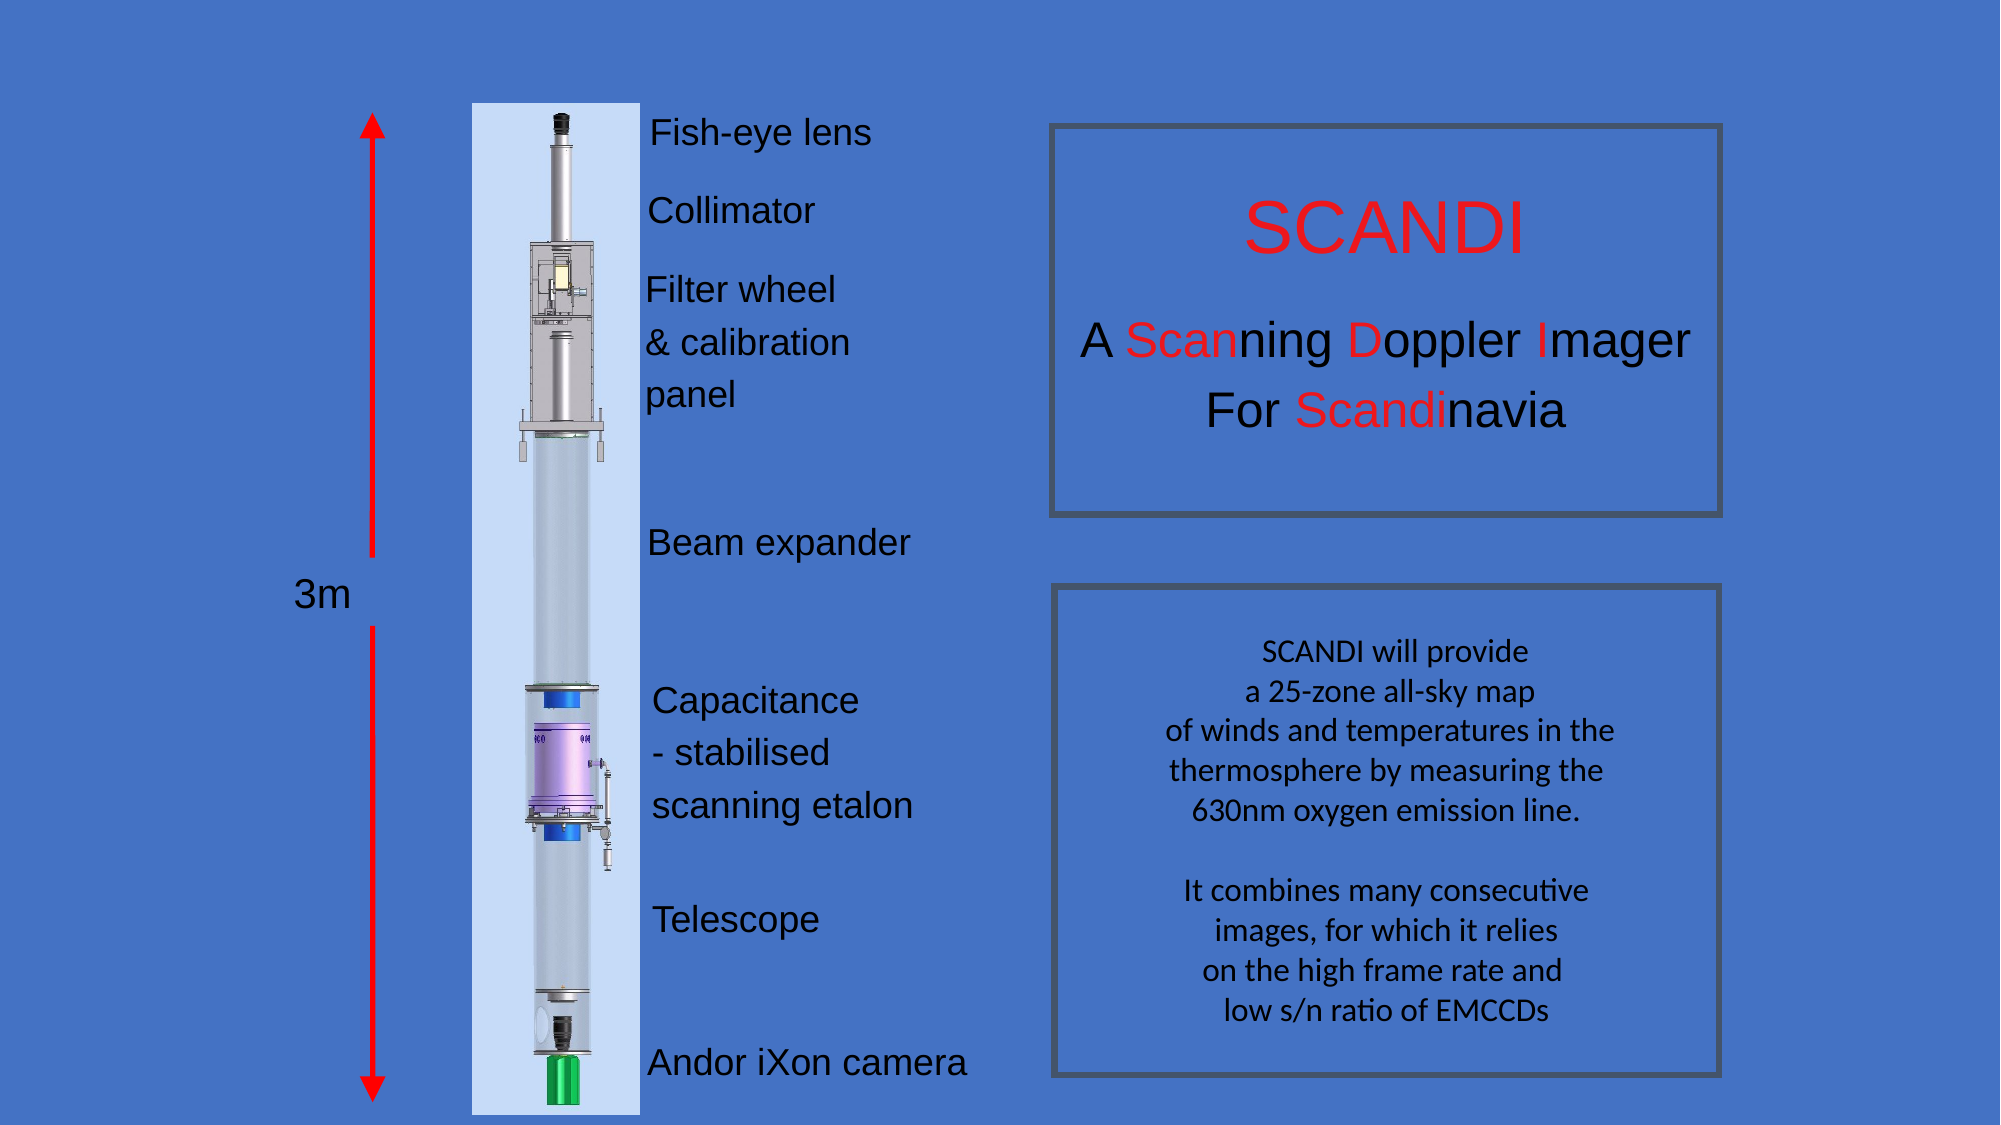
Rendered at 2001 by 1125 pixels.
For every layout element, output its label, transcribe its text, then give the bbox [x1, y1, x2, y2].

text_box Collimator [640, 178, 944, 239]
text_box [362, 112, 383, 558]
text_box SCANDI will provide a 25-zone all-sky map of winds and temperatures in the thermosphere by measuring the 630nm oxygen emission line. It combines many consecutive images, for which it relies on the high frame rate and low s/n ratio of EMCCDs [1054, 586, 1719, 1076]
text_box SCANDI A Scanning Doppler Imager For Scandinavia [1051, 125, 1720, 515]
text_box Filter wheel & calibration panel [640, 258, 978, 423]
text_box Fish-eye lens [634, 100, 1000, 161]
text_box Andor iXon camera [640, 1030, 1095, 1091]
text_box [362, 625, 384, 1103]
text_box Telescope [640, 887, 948, 948]
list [472, 103, 640, 1115]
text_box Beam expander [640, 510, 1039, 571]
text_box Capacitance - stabilised scanning etalon [640, 668, 1041, 834]
text_box 3m [278, 559, 472, 625]
